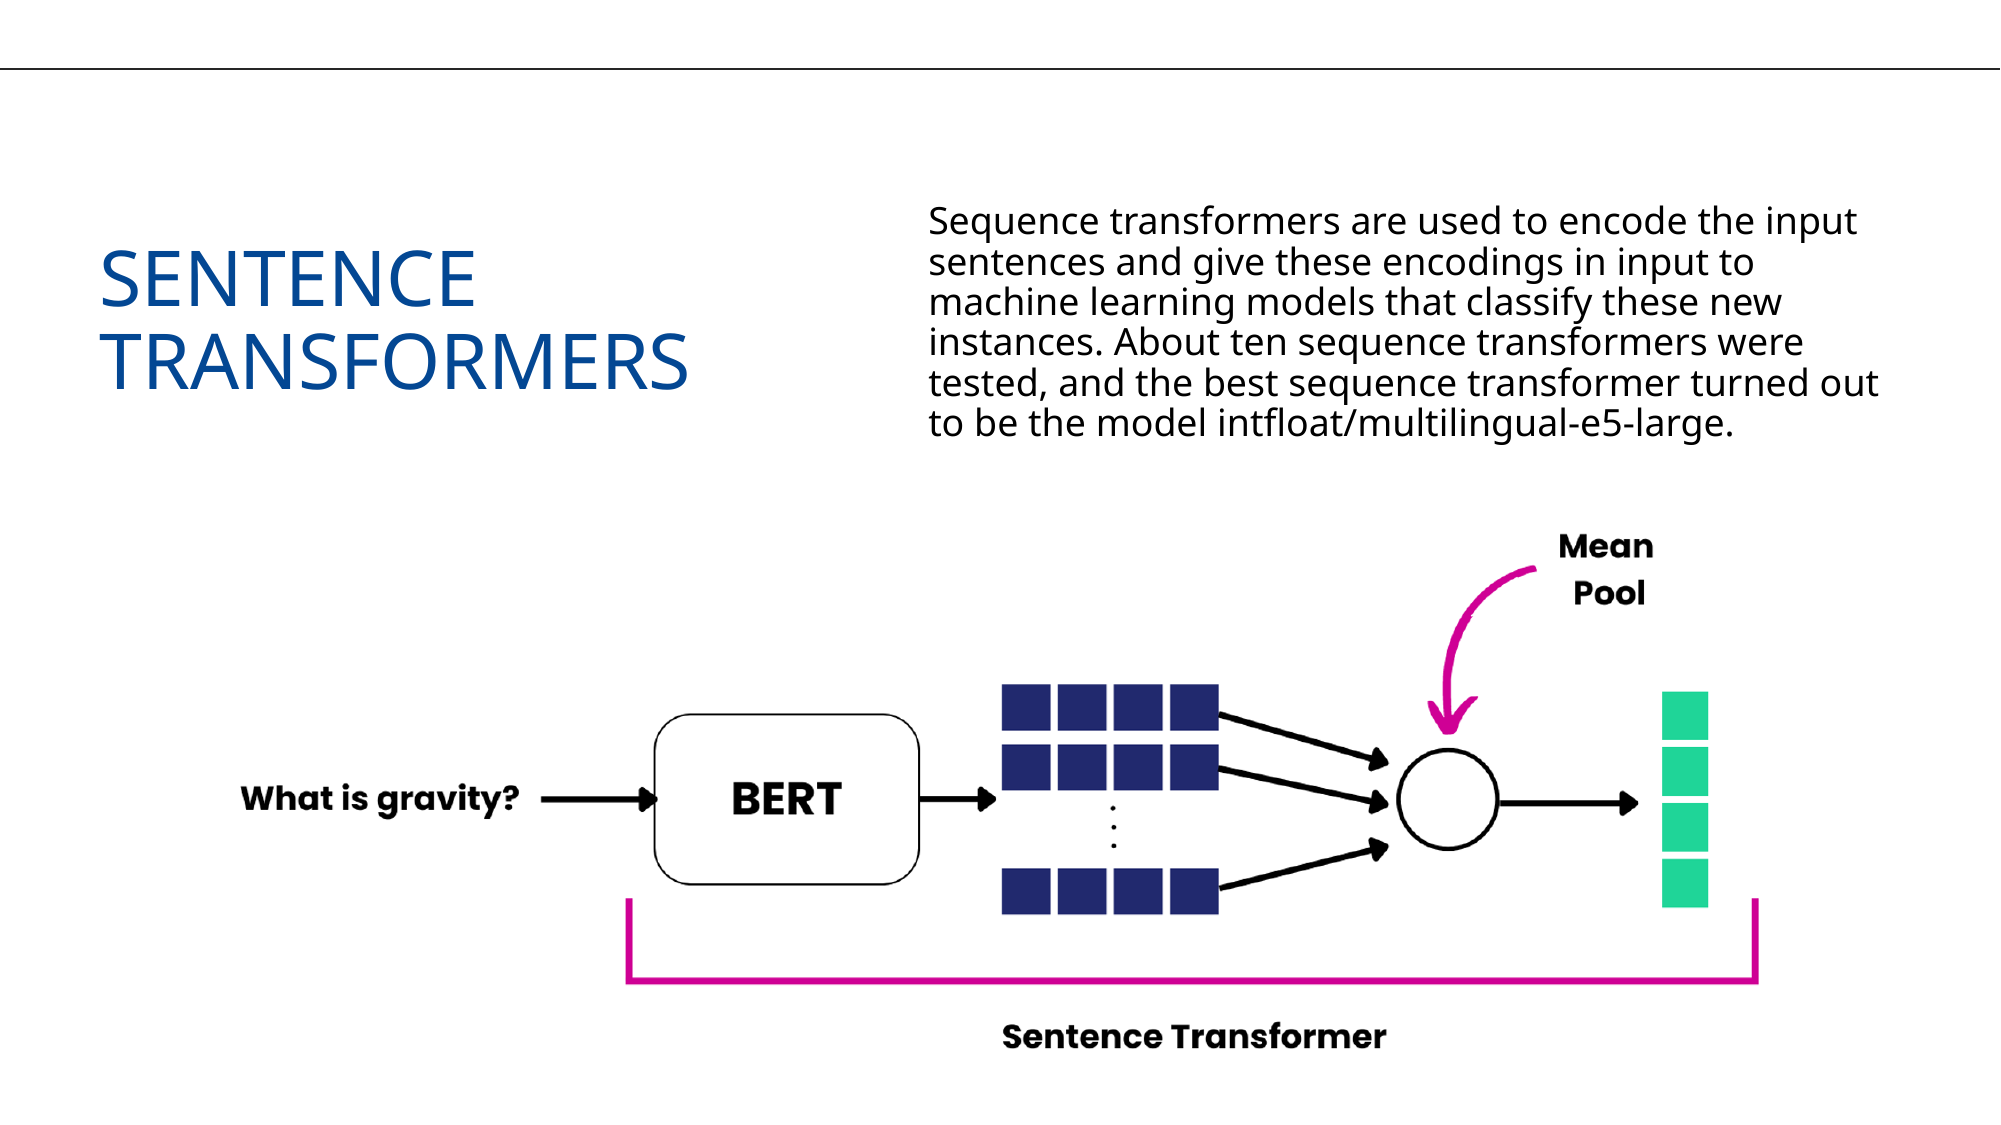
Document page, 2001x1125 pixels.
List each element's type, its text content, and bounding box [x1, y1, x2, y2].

title SENTENCE TRANSFORMERS [99, 93, 786, 554]
picture [202, 518, 1796, 1072]
list Sequence transformers are used to encode the input sentences and give these encodings in input to machine learning models that classify these new instances. About ten sequence transformers were tested, and the best sequence transformer turned out to be the model intfloat/multilingual-e5-large. [913, 93, 1898, 554]
